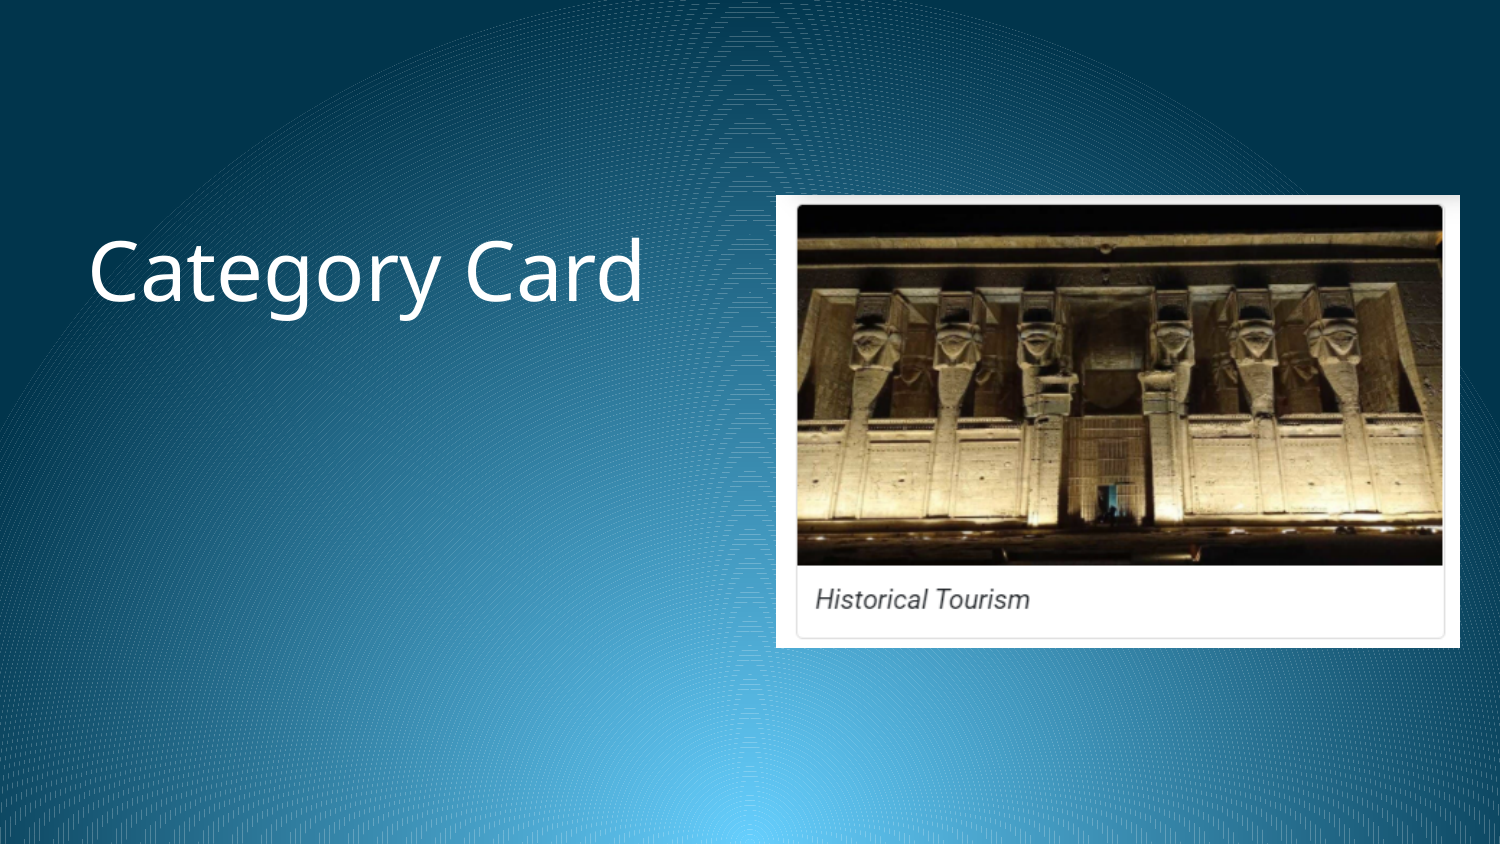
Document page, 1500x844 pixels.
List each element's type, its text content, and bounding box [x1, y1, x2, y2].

text_box Category Card [72, 210, 662, 326]
picture [776, 192, 1467, 649]
